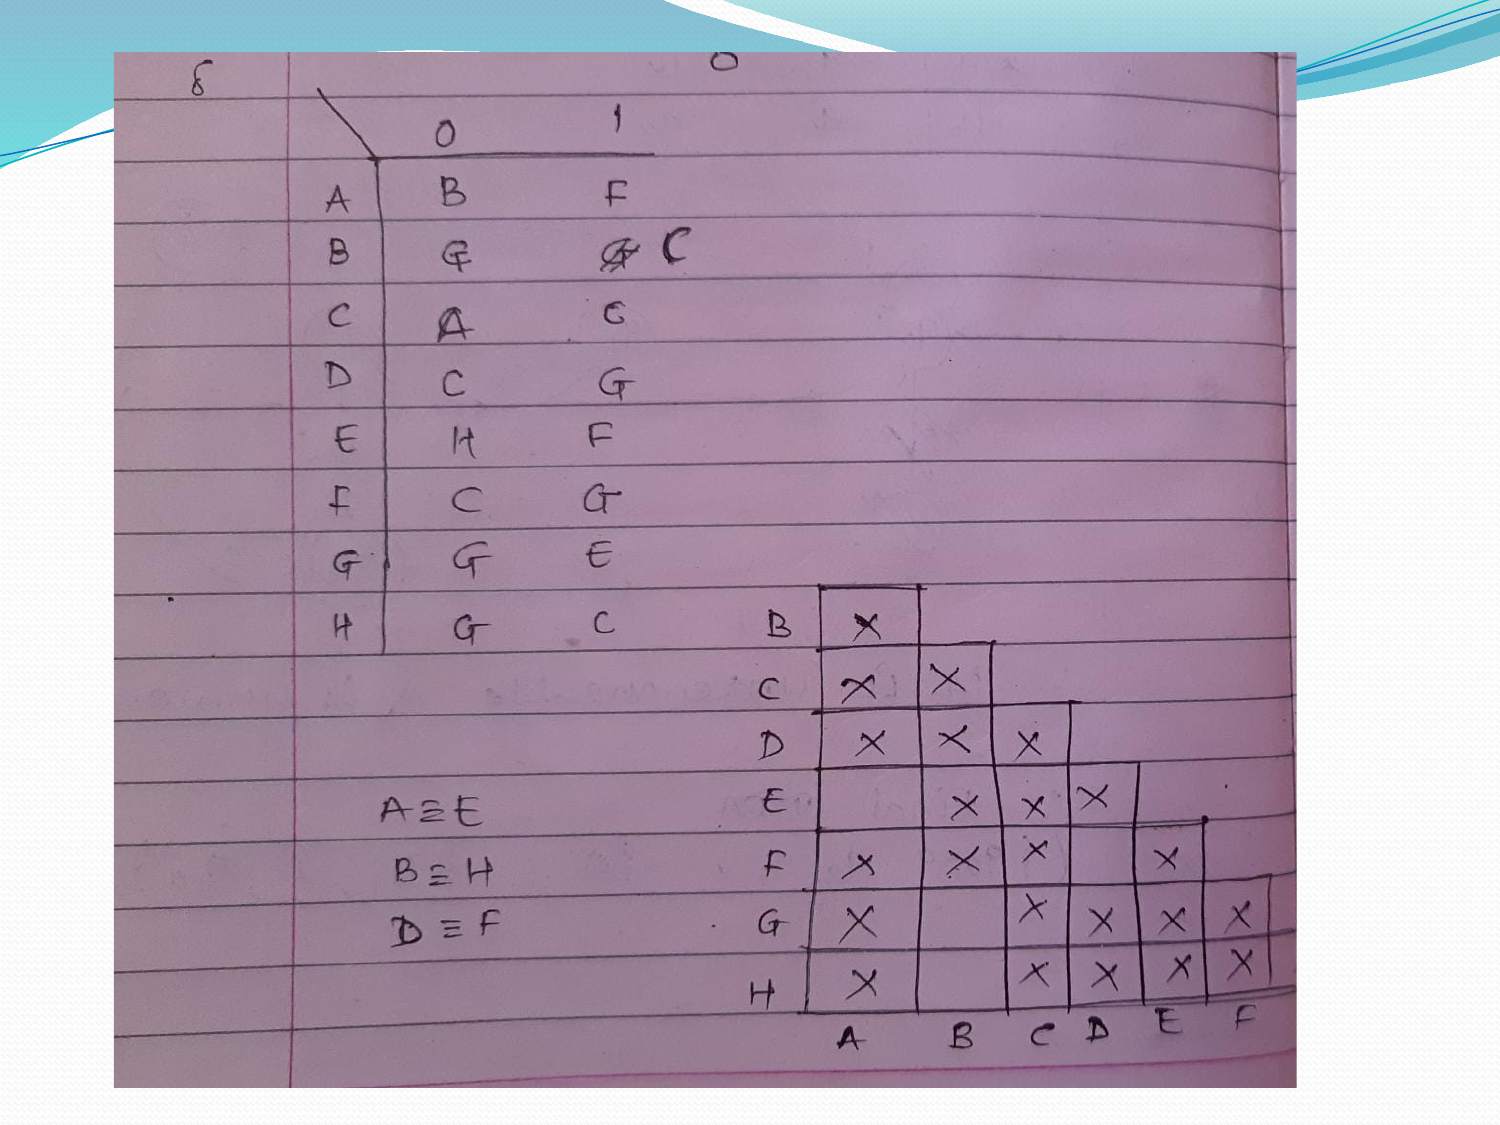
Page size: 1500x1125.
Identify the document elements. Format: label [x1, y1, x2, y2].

picture [113, 52, 1297, 1088]
